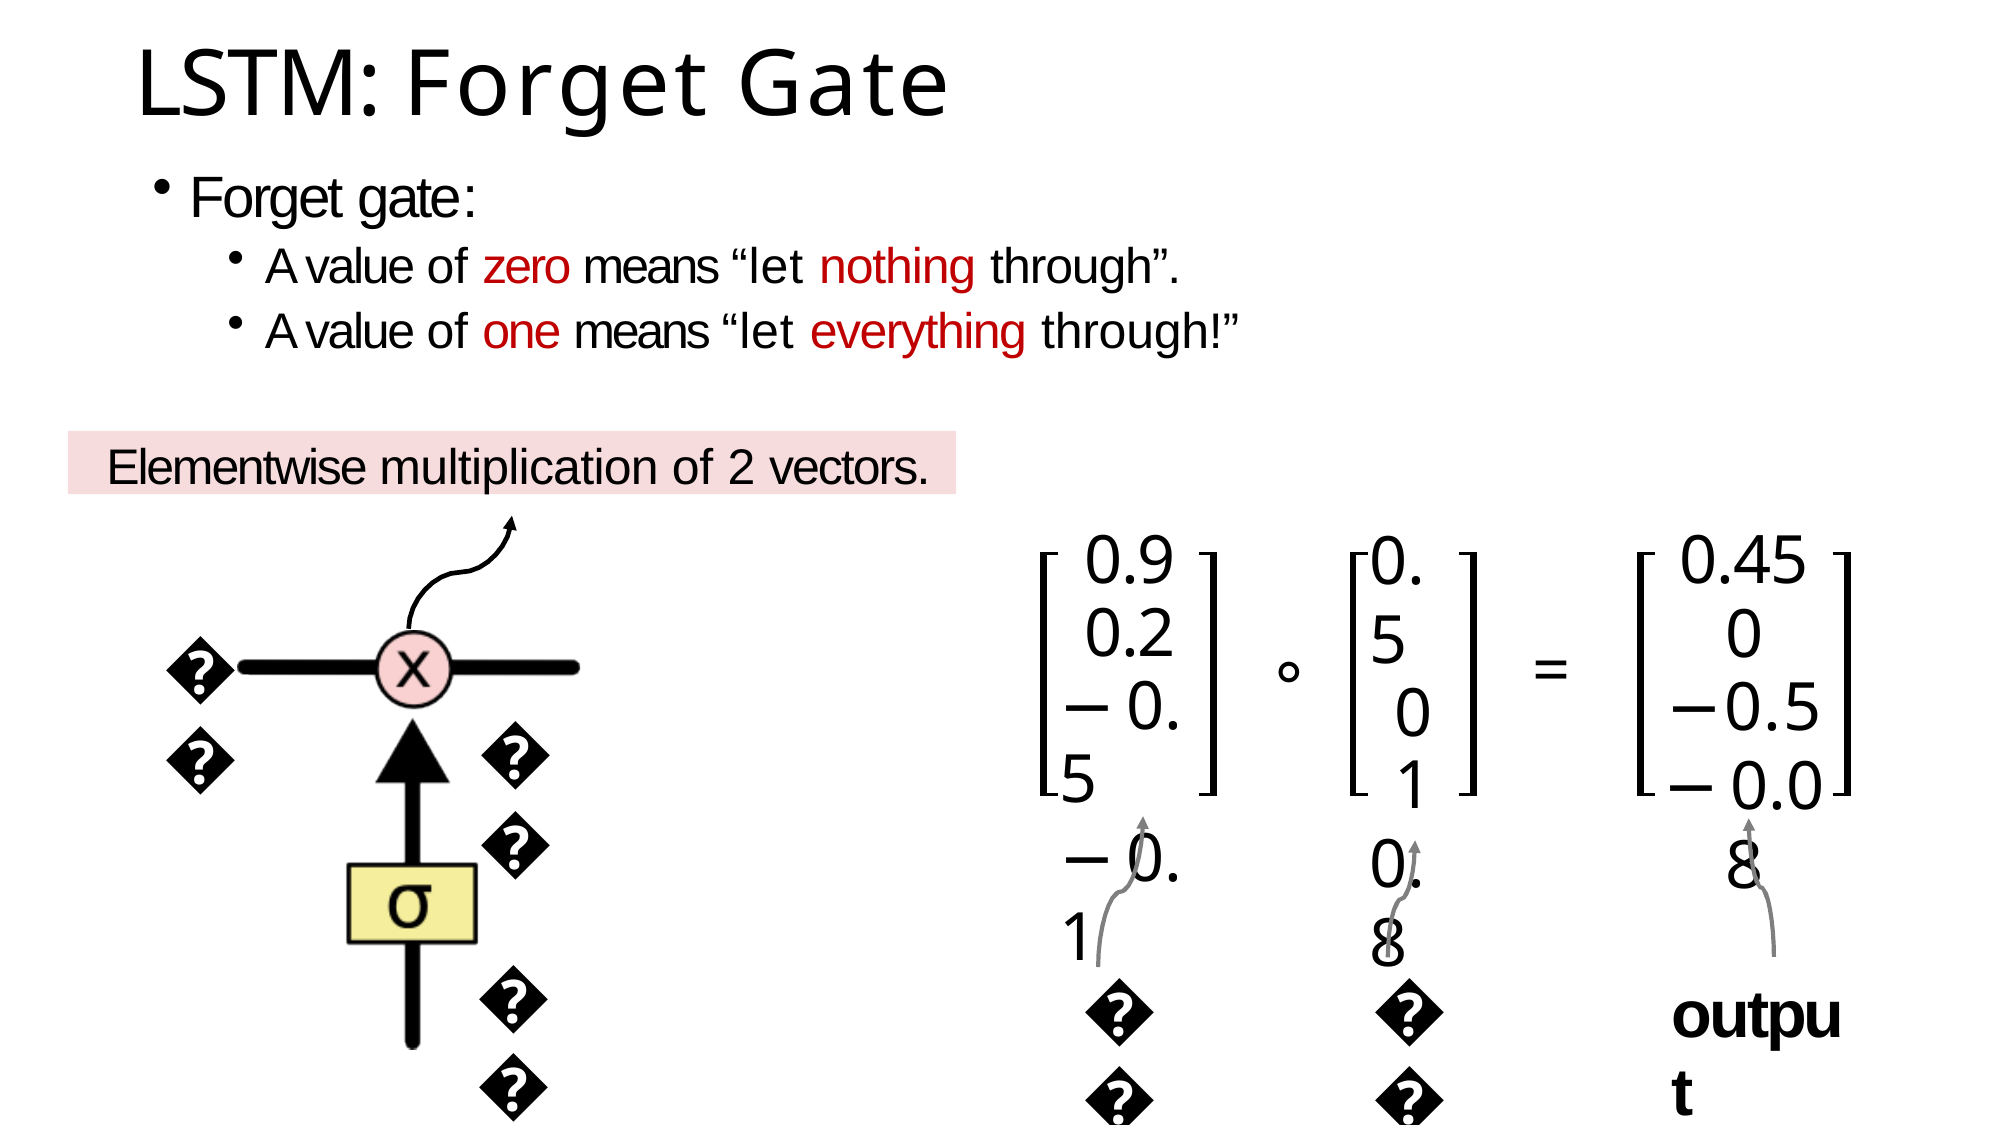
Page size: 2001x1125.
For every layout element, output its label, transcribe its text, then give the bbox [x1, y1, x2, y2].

text_box 0.45 0 −0.5 −0.08 [1654, 516, 1834, 902]
text_box 𝐜 [1080, 961, 1122, 1125]
text_box output [1669, 971, 1864, 1125]
text_box [1385, 840, 1421, 958]
text_box 𝐜 [161, 616, 202, 799]
text_box [1096, 816, 1149, 961]
text_box 𝐟 [1370, 962, 1406, 1125]
text_box [406, 515, 517, 630]
text_box = [1530, 624, 1585, 707]
text_box ∘ [1266, 624, 1301, 707]
text_box Forget gate: A value of zero means “let nothing through”. A value of one means “let everything through!” [150, 150, 1458, 359]
text_box Elementwise multiplication of 2 vectors. [67, 430, 957, 495]
text_box [237, 630, 581, 1050]
text_box 𝐟 [476, 701, 512, 884]
text_box [1742, 818, 1777, 957]
title LSTM: Forget Gate [132, 0, 1344, 174]
text_box 0.9 0.2 −0.5 −0.1 [1057, 515, 1200, 975]
text_box 𝐚 [473, 948, 520, 1125]
text_box 0.5 0 1 0.8 [1367, 516, 1460, 981]
